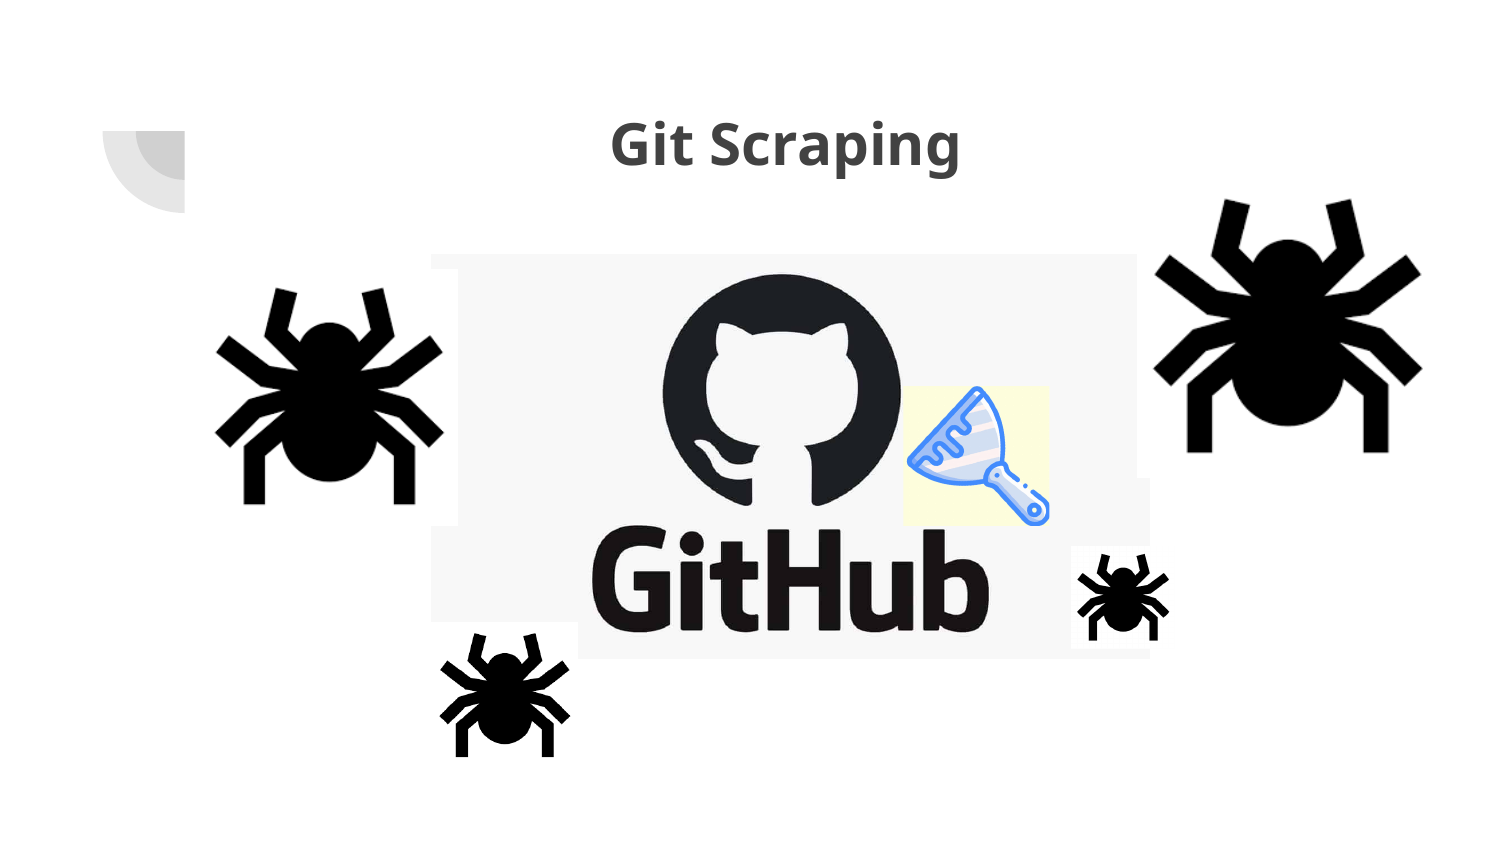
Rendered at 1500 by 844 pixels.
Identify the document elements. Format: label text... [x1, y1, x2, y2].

title Git Scraping [594, 92, 987, 211]
picture [200, 177, 1439, 770]
